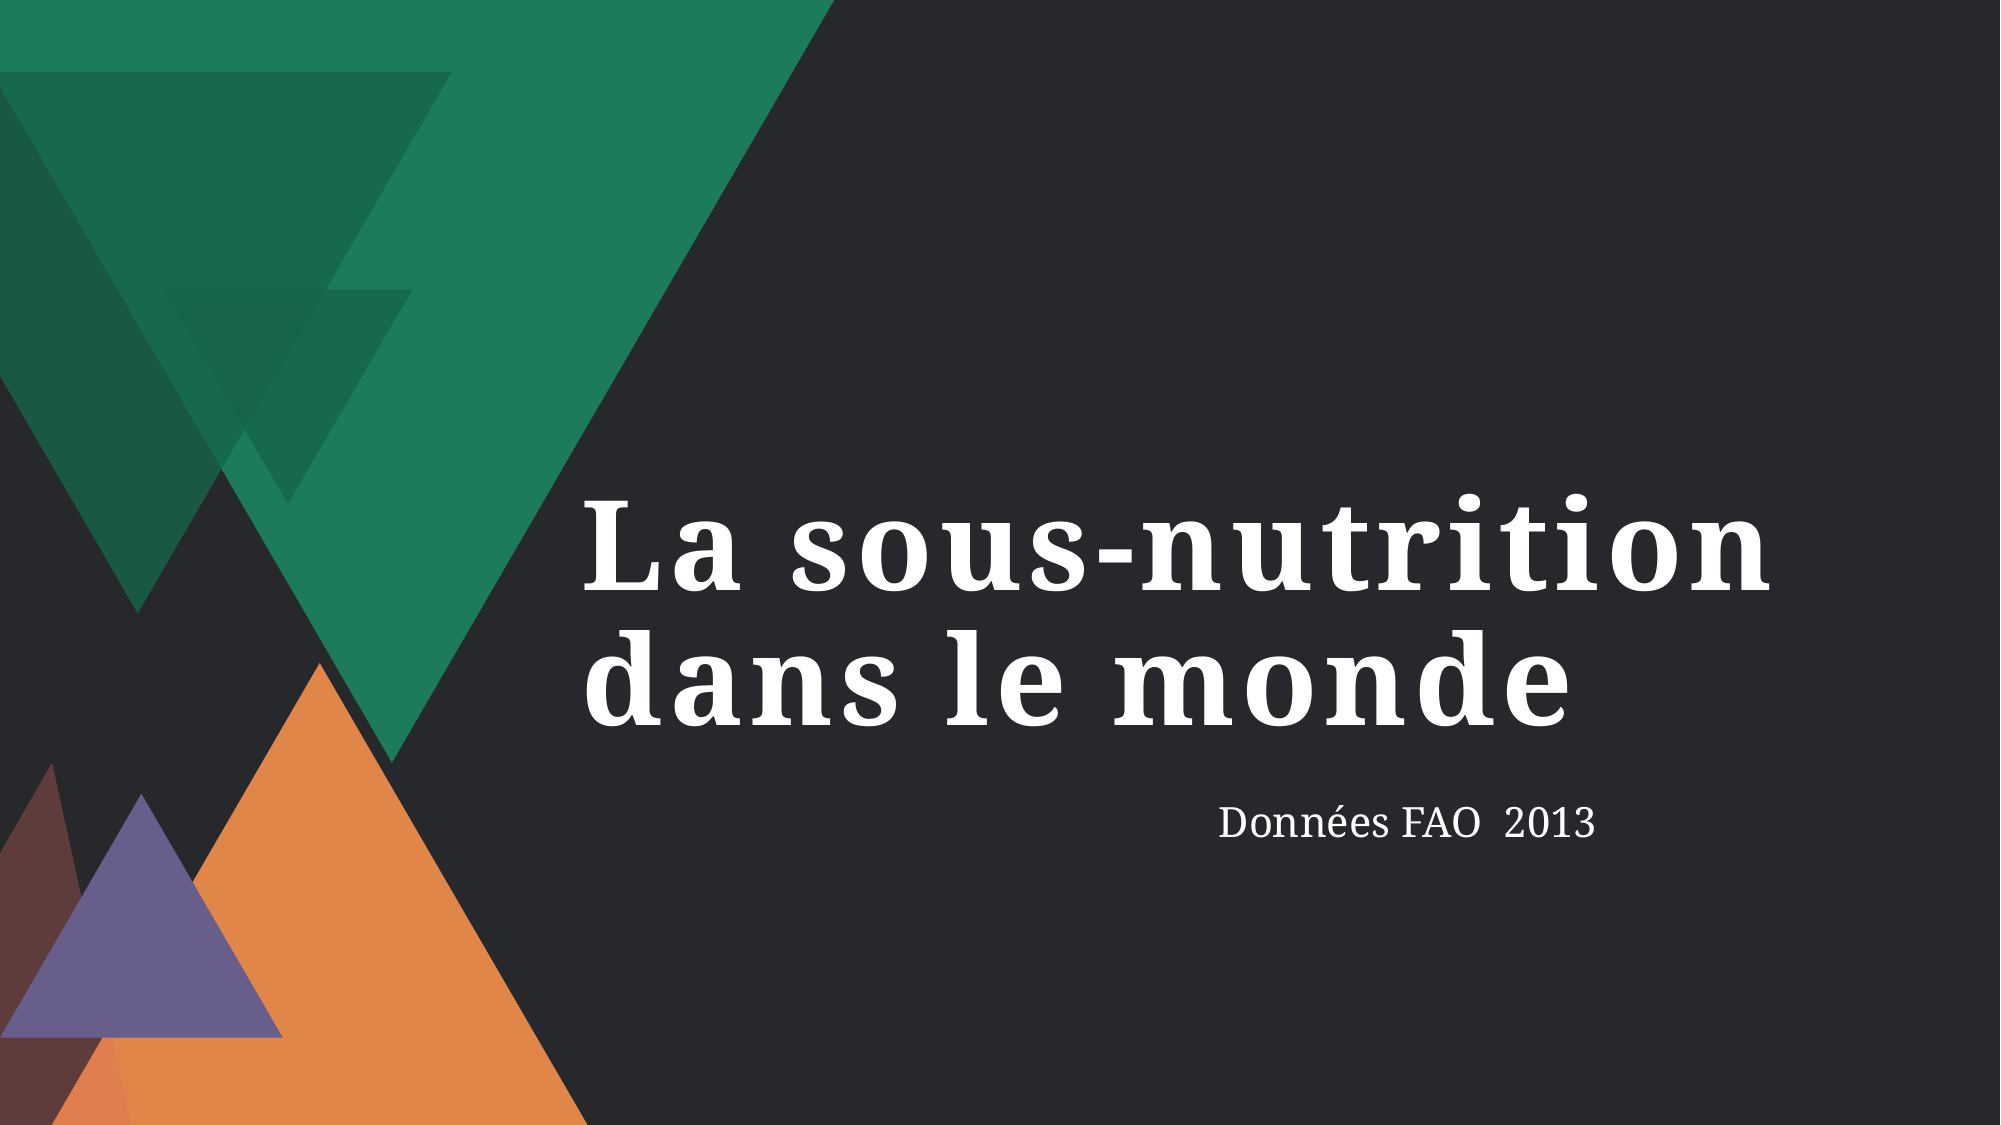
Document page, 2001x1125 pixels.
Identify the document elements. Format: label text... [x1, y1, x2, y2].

text_box Données FAO 2013 [1203, 788, 1627, 853]
title La sous-nutrition dans le monde [566, 463, 1866, 761]
